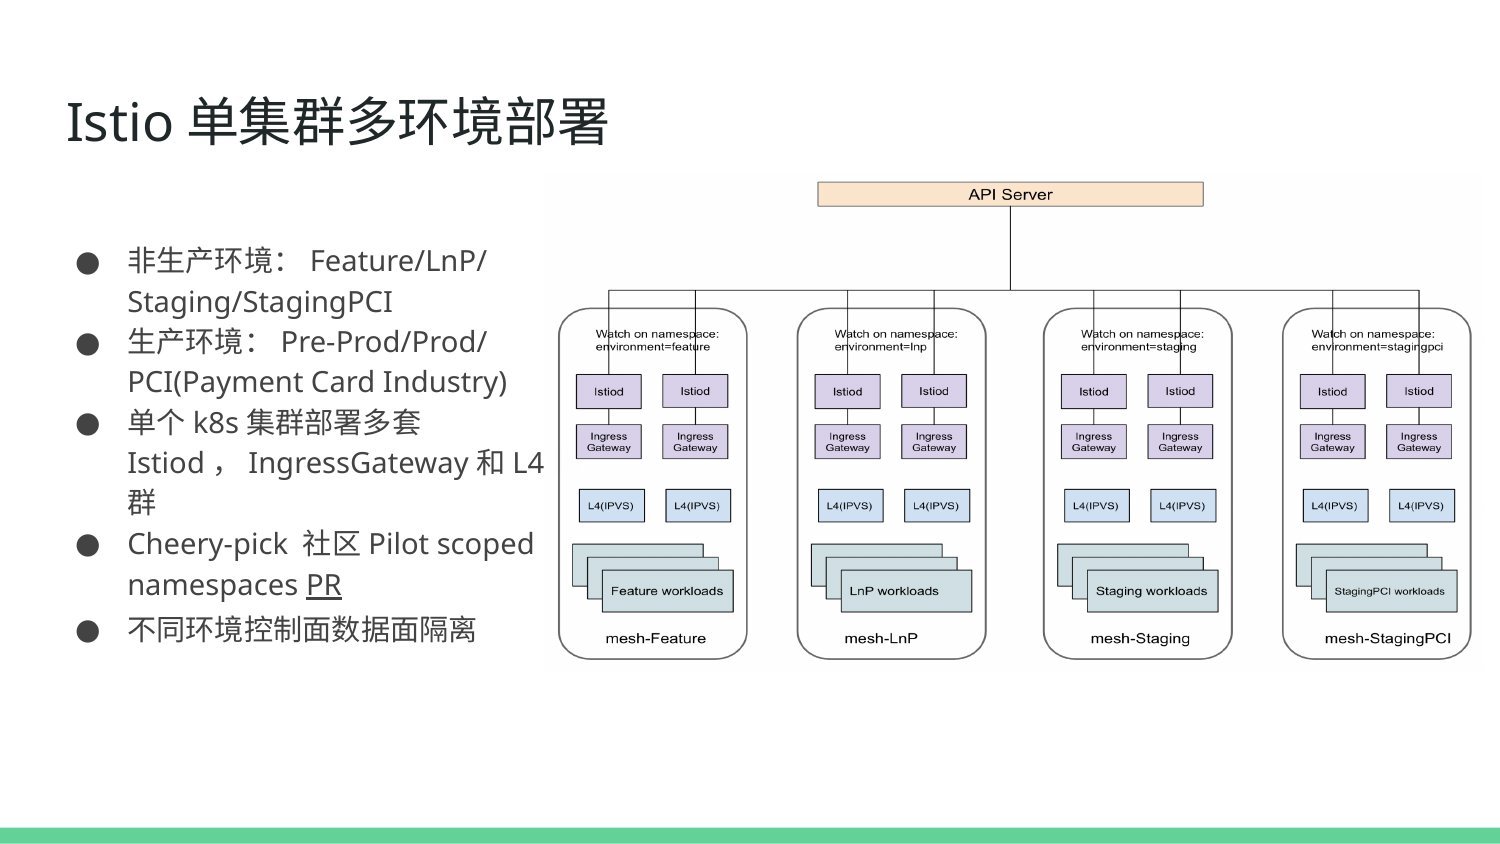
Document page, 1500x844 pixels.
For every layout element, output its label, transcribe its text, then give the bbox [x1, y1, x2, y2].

title Istio单集群多环境部署 [51, 72, 1449, 167]
picture [545, 172, 1485, 673]
list 非生产环境：Feature/LnP/Staging/StagingPCI 生产环境：Pre-Prod/Prod/PCI(Payment Card Industry) 单个k8s集群部署多套Istiod，IngressGateway和L4集群 Cheery-pick 社区Pilot scoped namespaces PR 不同环境控制面数据面隔离 [37, 222, 610, 702]
